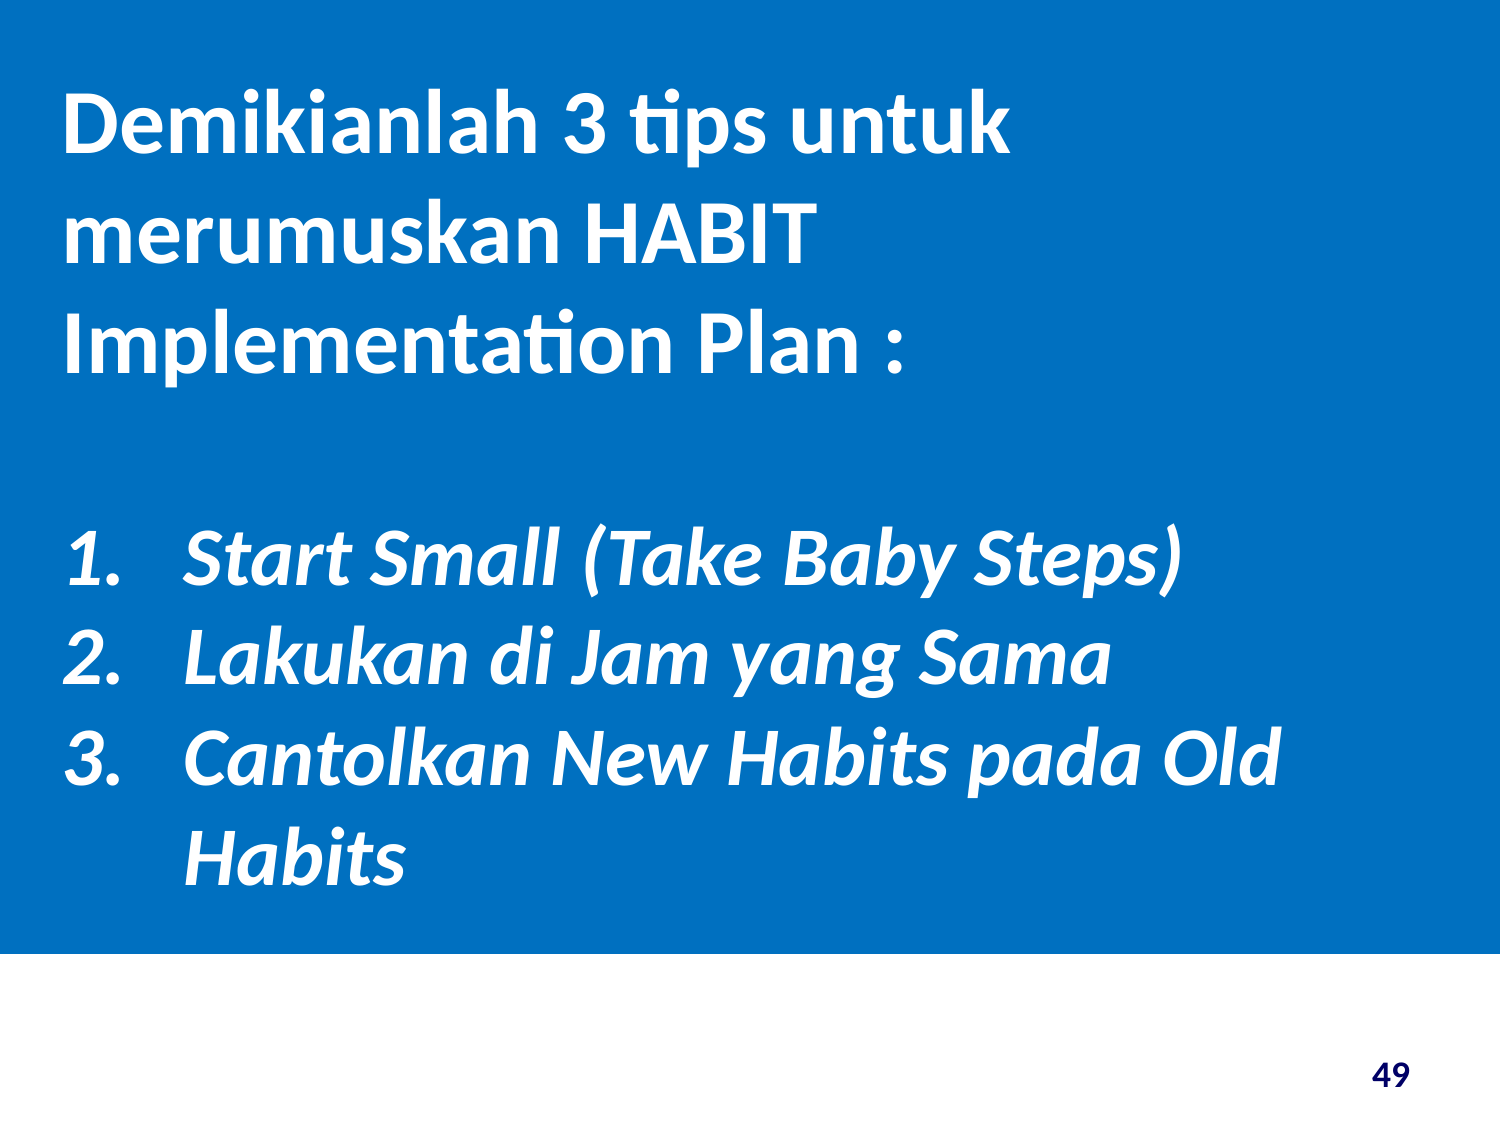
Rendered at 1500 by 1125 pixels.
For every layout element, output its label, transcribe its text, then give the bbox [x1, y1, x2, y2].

text_box [0, 0, 1500, 954]
text_box Demikianlah 3 tips untuk merumuskan HABIT Implementation Plan : Start Small (Take Baby Steps) Lakukan di Jam yang Sama Cantolkan New Habits pada Old Habits [47, 54, 1453, 909]
slide_number 49 [1074, 1042, 1425, 1103]
